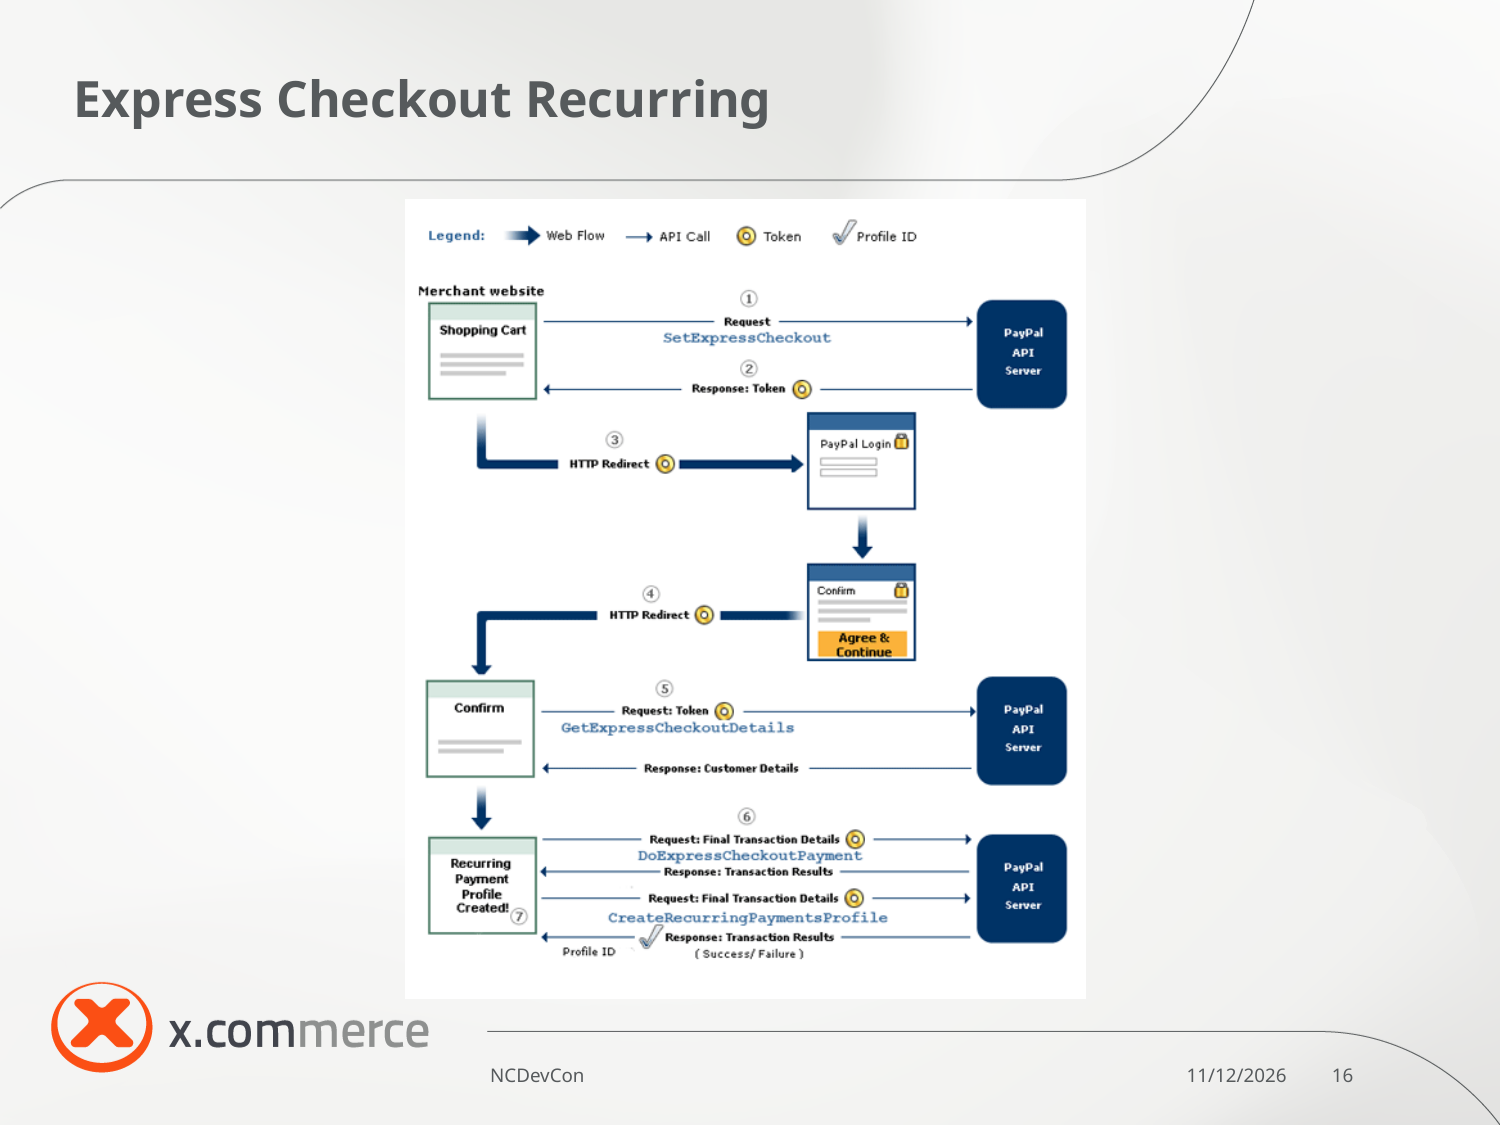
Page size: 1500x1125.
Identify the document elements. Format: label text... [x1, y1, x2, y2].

title Express Checkout Recurring [58, 35, 1170, 160]
slide_number 16 [1299, 1062, 1369, 1097]
picture [0, 0, 1500, 1125]
footer NCDevCon [475, 1062, 951, 1097]
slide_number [1096, 1062, 1299, 1097]
